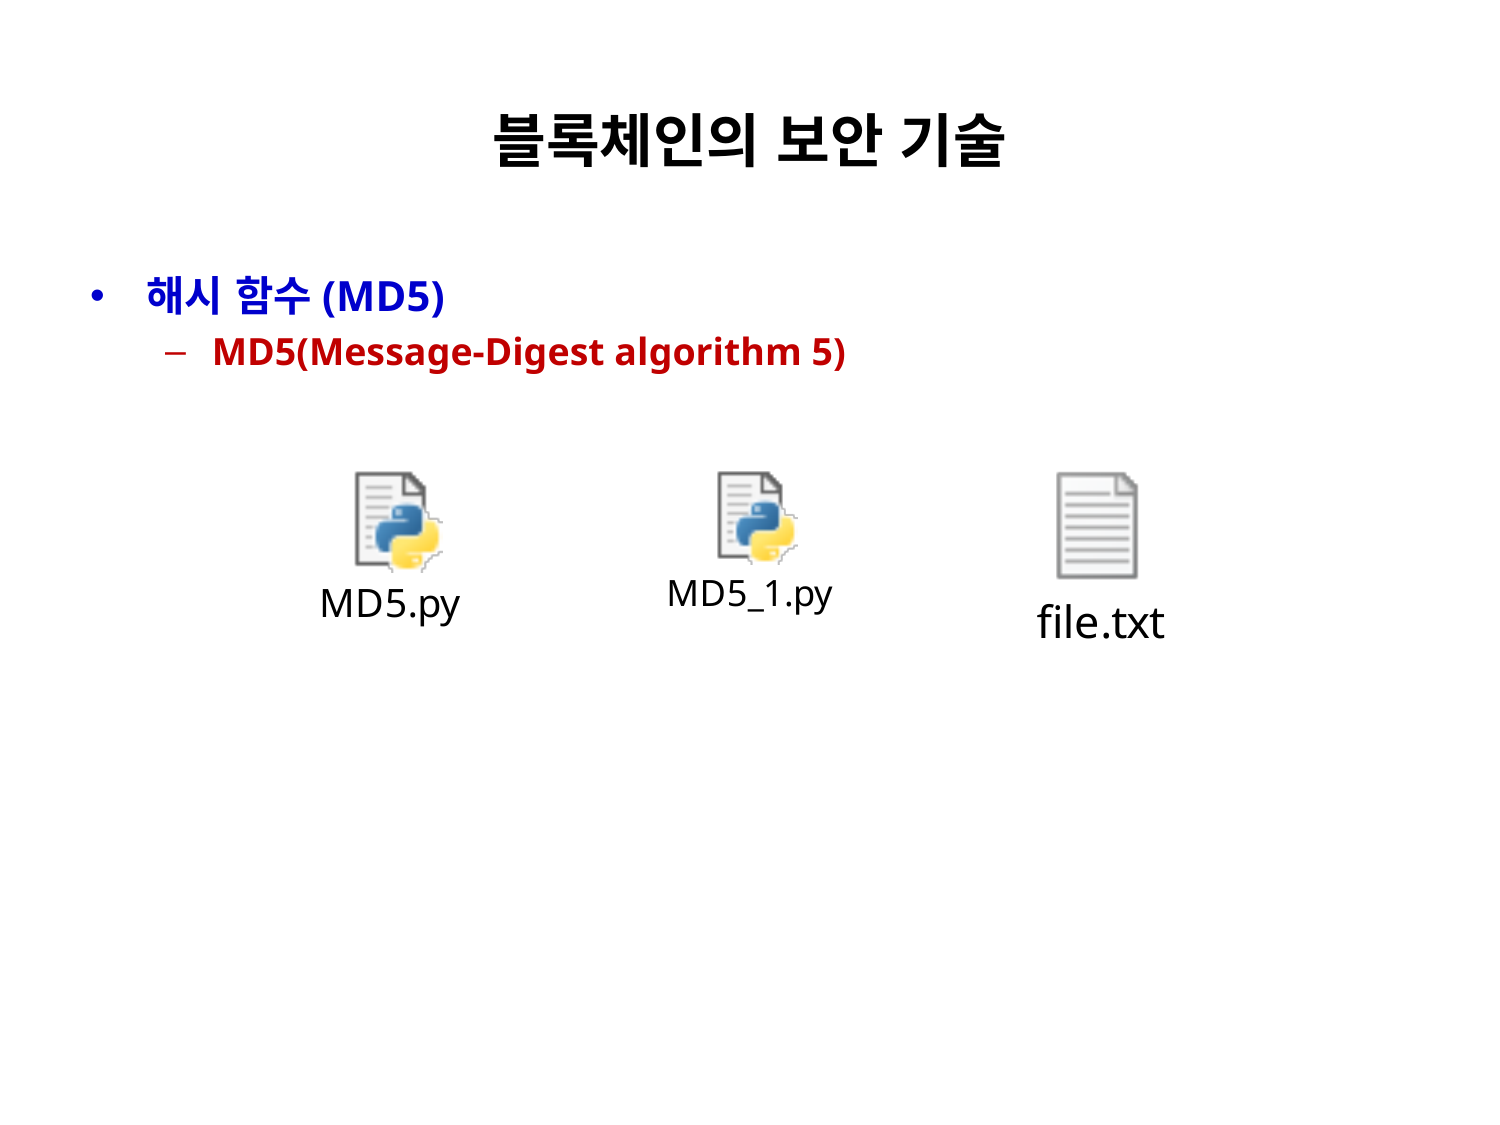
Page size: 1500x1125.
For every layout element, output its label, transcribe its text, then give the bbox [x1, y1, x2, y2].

title 블록체인의 보안 기술 [75, 45, 1425, 233]
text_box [300, 467, 479, 642]
list 해시 함수(MD5) MD5(Message-Digest algorithm 5) [75, 262, 1425, 1005]
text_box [643, 467, 853, 629]
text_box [1021, 467, 1176, 666]
